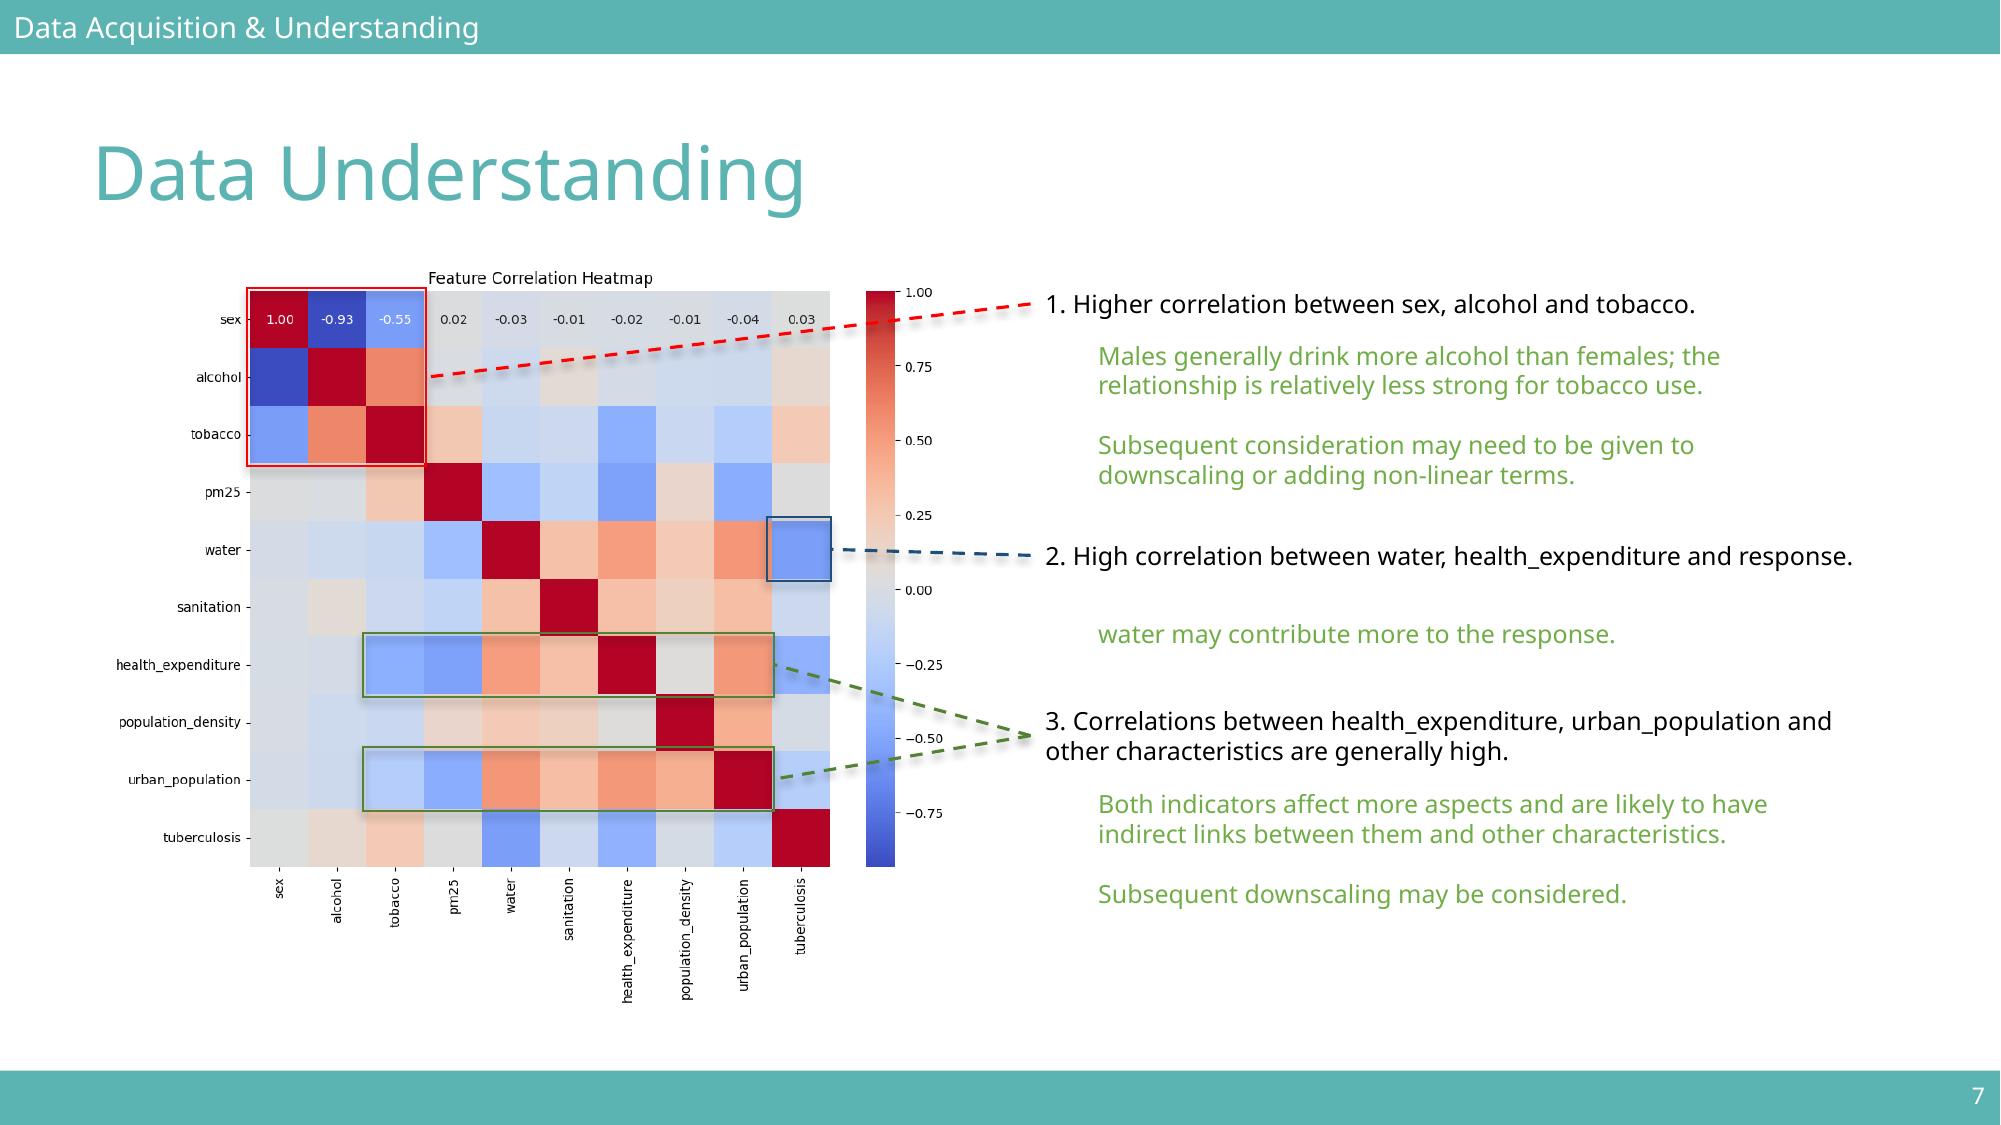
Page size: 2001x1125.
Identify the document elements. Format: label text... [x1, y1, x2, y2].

text_box Data Acquisition & Understanding [0, 0, 2000, 55]
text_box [774, 736, 1031, 780]
text_box Males generally drink more alcohol than females; the relationship is relatively less strong for tobacco use. Subsequent consideration may need to be given to downscaling or adding non-linear terms. [1083, 332, 1831, 497]
text_box Both indicators affect more aspects and are likely to have indirect links between them and other characteristics. Subsequent downscaling may be considered. [1083, 781, 1831, 916]
text_box 1. Higher correlation between sex, alcohol and tobacco. [1030, 281, 1884, 327]
picture [106, 261, 952, 1010]
text_box 3. Correlations between health_expenditure, urban_population and other characteristics are generally high. [1031, 698, 1884, 773]
text_box 7 [0, 1070, 2000, 1125]
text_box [426, 304, 1031, 378]
text_box 2. High correlation between water, health_expenditure and response. [1030, 533, 1884, 578]
text_box Data Understanding [92, 125, 1907, 216]
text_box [774, 664, 1031, 736]
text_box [830, 549, 1031, 571]
text_box water may contribute more to the response. [1083, 610, 1831, 656]
